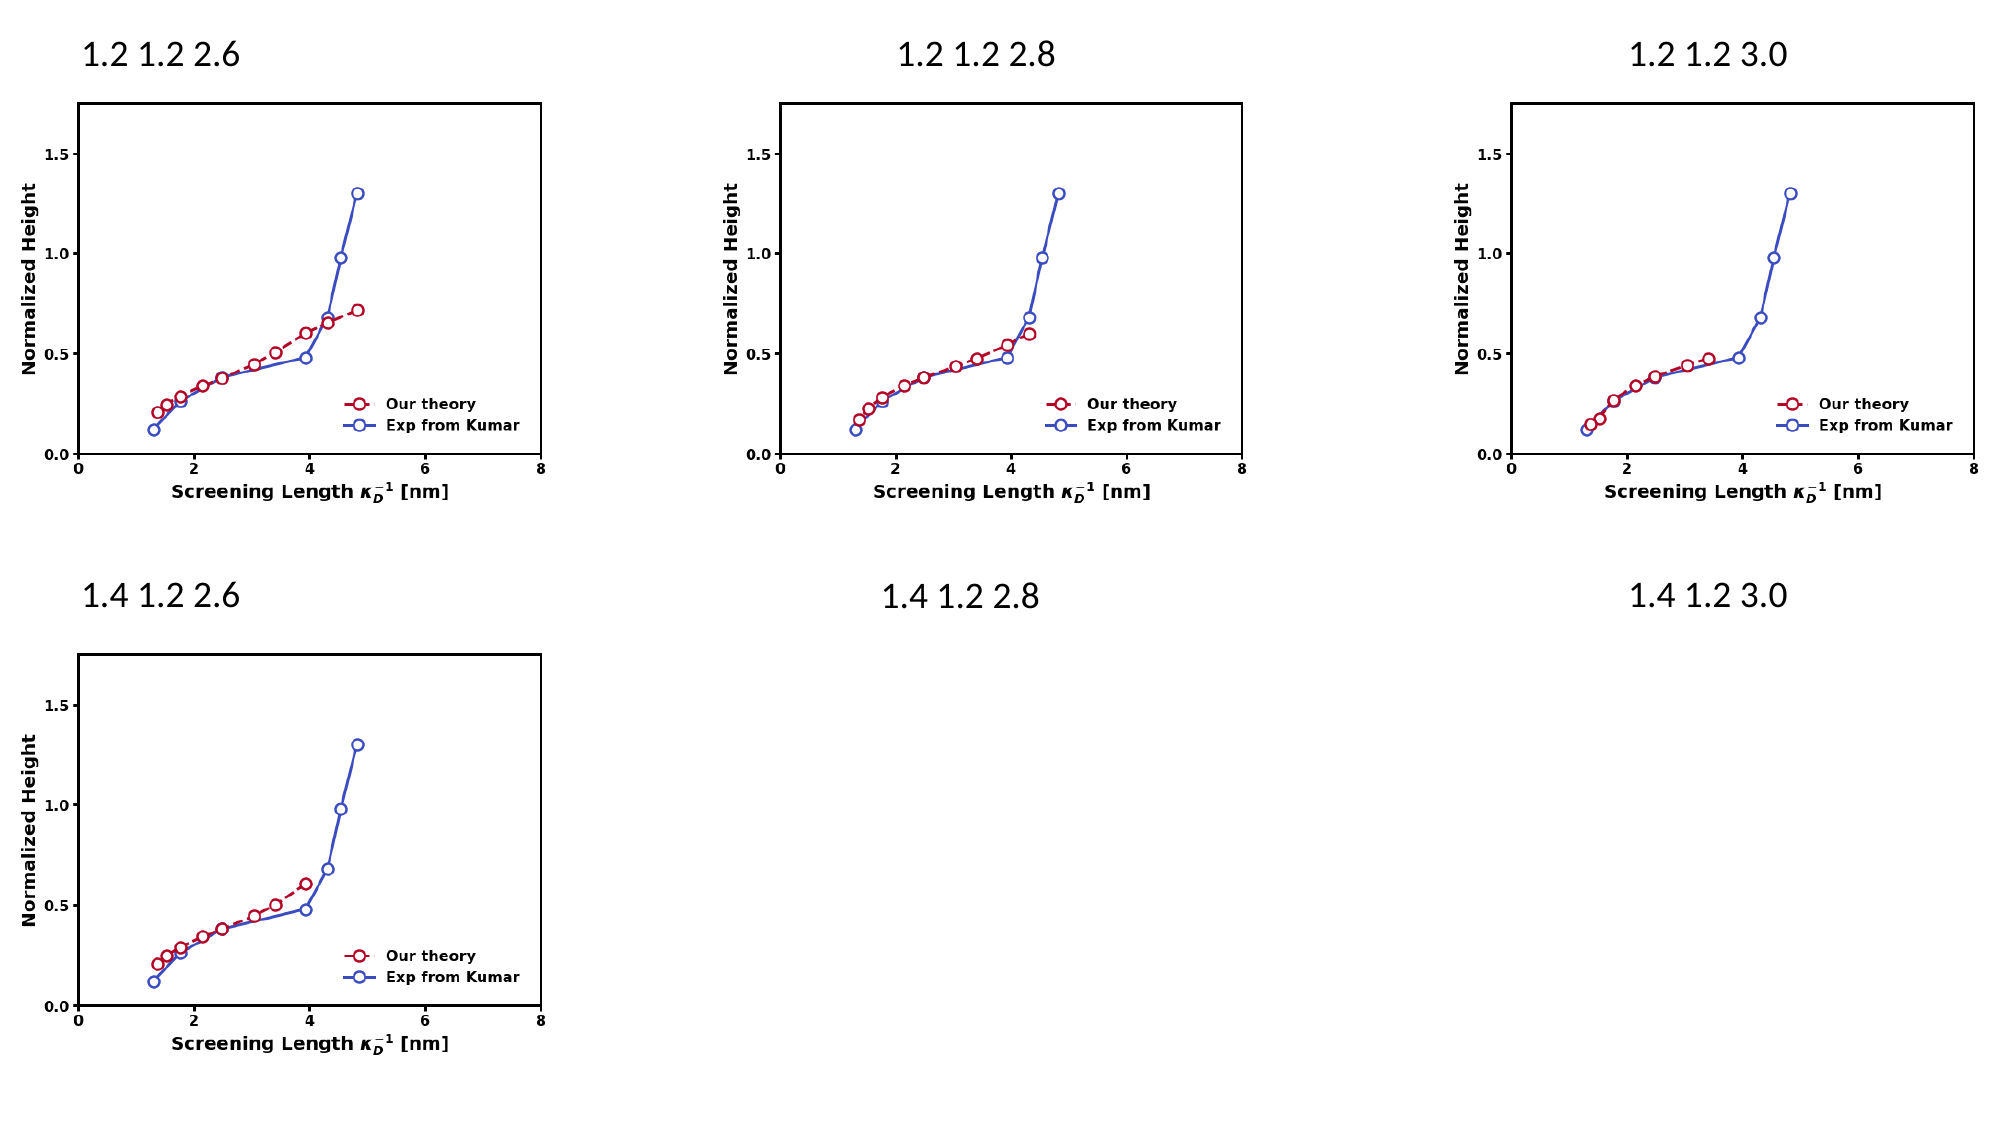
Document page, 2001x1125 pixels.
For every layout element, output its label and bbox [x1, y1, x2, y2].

picture [15, 97, 552, 511]
picture [717, 97, 1253, 511]
picture [1448, 97, 1985, 511]
picture [15, 648, 552, 1063]
text_box [65, 21, 1914, 624]
